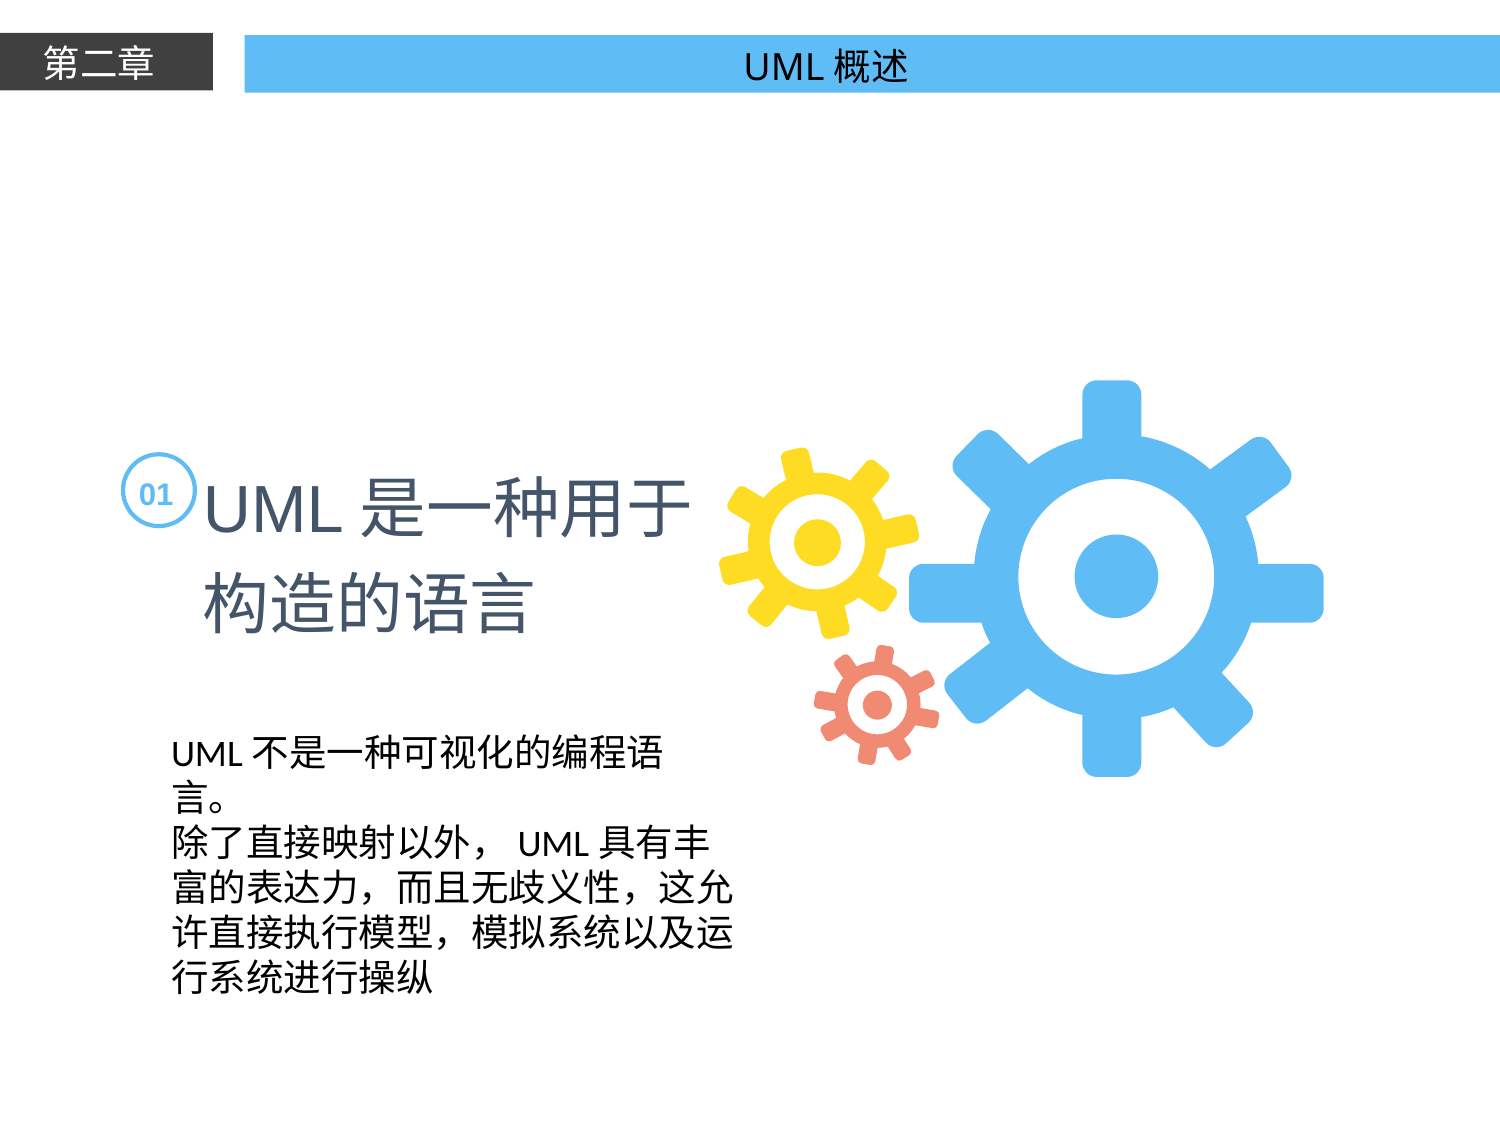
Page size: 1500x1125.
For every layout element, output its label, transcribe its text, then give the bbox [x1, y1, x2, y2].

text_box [814, 644, 941, 766]
text_box [186, 32, 214, 91]
text_box UML不是一种可视化的编程语言。 除了直接映射以外，UML具有丰富的表达力，而且无歧义性，这允许直接执行模型，模拟系统以及运行系统进行操纵 [156, 721, 751, 1007]
text_box UML是一种用于构造的语言 [202, 449, 706, 642]
text_box [244, 34, 1500, 94]
text_box 01 [131, 467, 181, 512]
text_box UML概述 [598, 35, 1054, 95]
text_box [909, 380, 1324, 777]
text_box [123, 454, 195, 527]
text_box [0, 32, 27, 91]
text_box 第二章 [27, 32, 186, 93]
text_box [716, 446, 909, 640]
